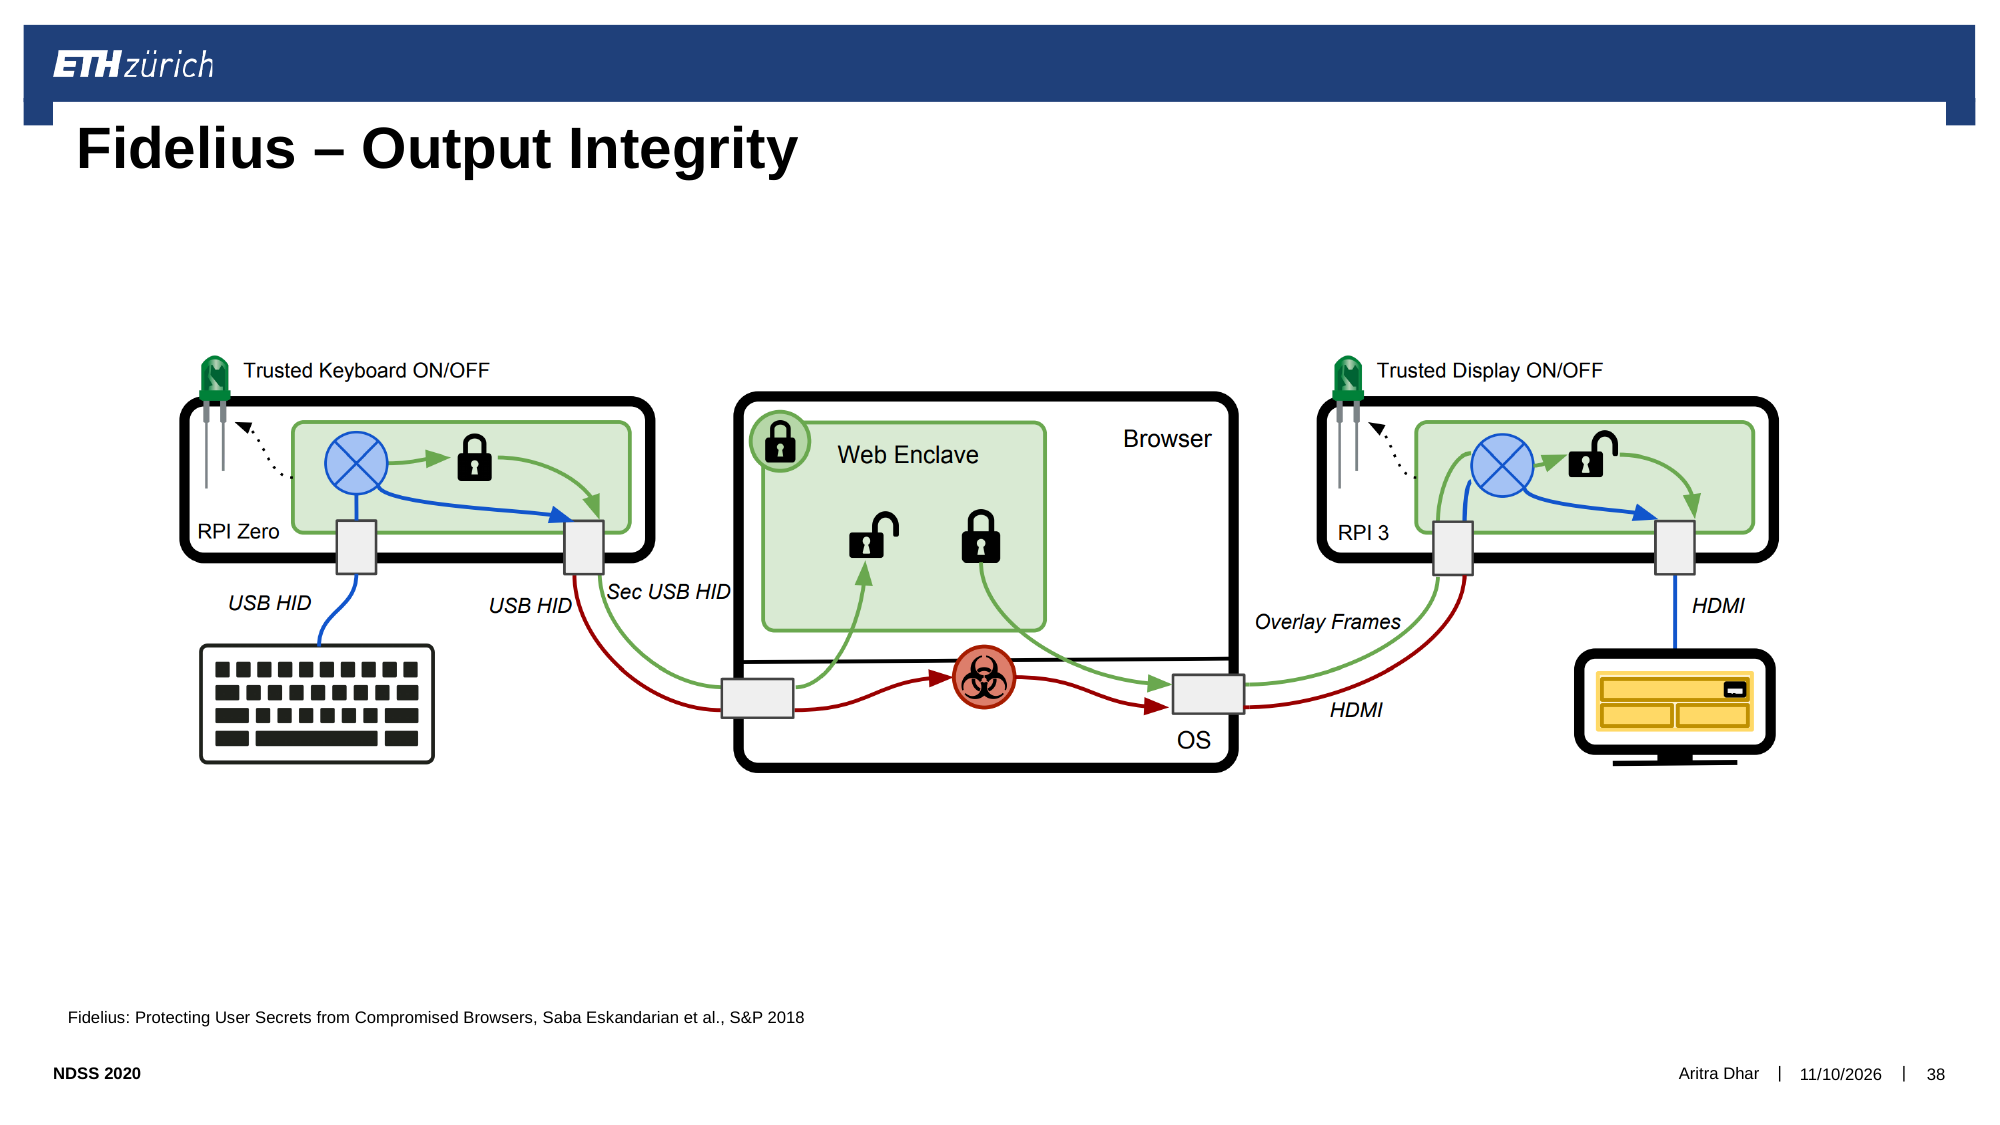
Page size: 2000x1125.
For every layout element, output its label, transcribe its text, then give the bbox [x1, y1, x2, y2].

text_box Fidelius: Protecting User Secrets from Compromised Browsers, Saba Eskandarian et al., S&P 2018 [53, 999, 1053, 1035]
title Fidelius – Output Integrity [53, 101, 1946, 262]
picture [177, 349, 1791, 776]
slide_number 38 [1906, 1034, 1966, 1112]
footer Aritra Dhar [999, 1034, 1760, 1111]
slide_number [1790, 1034, 1892, 1112]
